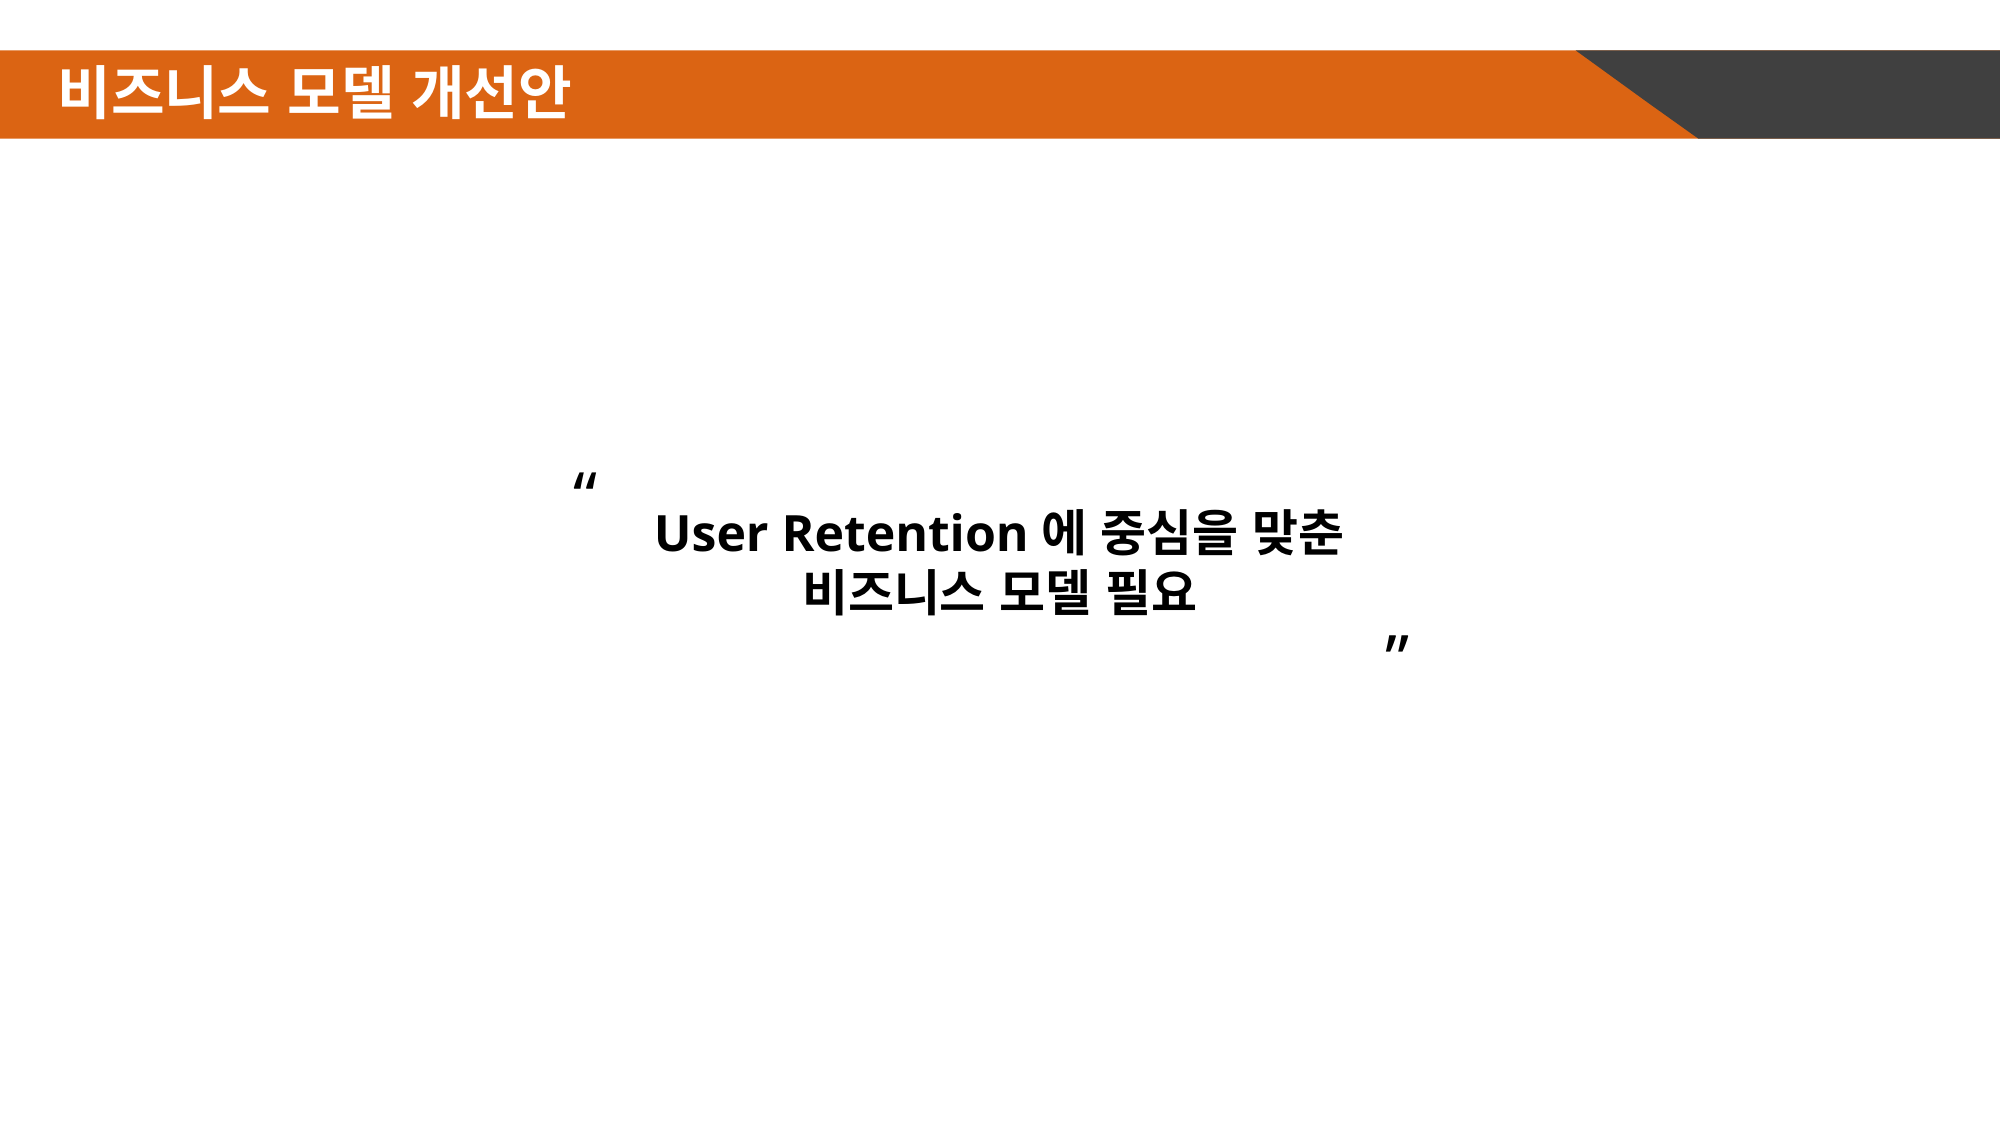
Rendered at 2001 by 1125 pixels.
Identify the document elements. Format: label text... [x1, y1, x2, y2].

text_box “ [559, 446, 613, 542]
text_box [0, 49, 1697, 140]
text_box 비즈니스 모델 개선안 [42, 48, 703, 134]
text_box User Retention에 중심을 맞춘 비즈니스 모델 필요 [0, 494, 2000, 629]
text_box “ [1370, 583, 1425, 679]
text_box [1572, 49, 2000, 140]
